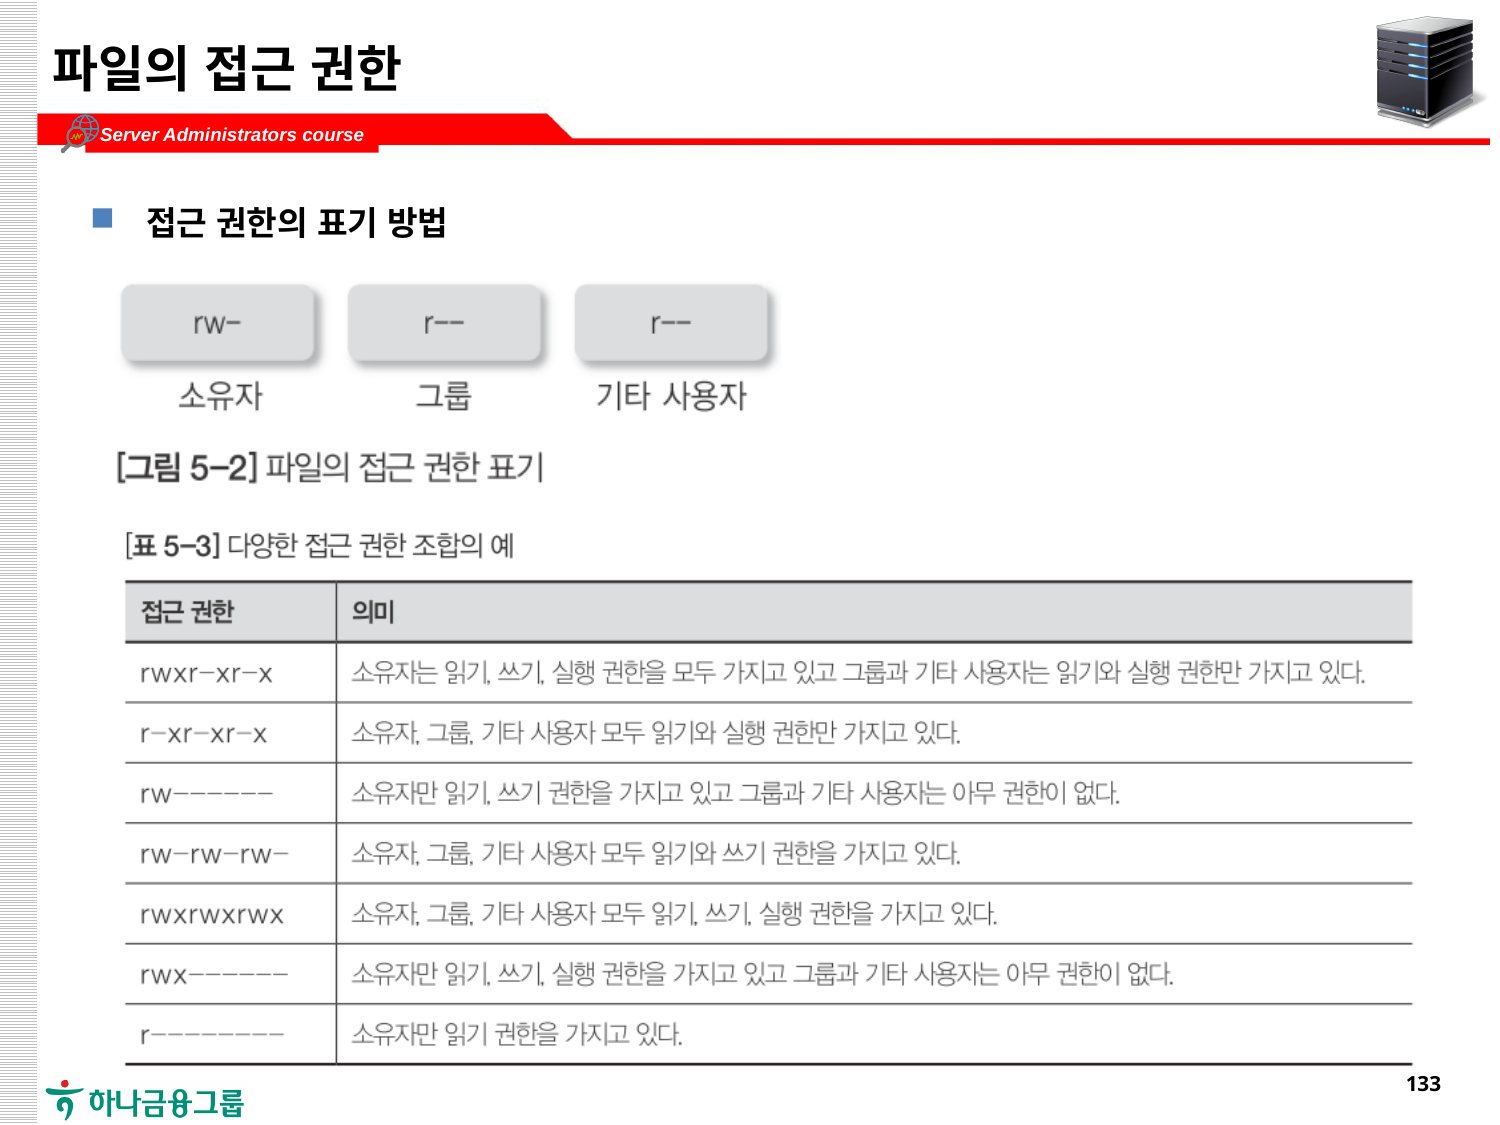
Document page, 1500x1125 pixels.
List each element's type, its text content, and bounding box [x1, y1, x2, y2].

list 접근 권한의 표기 방법 [75, 174, 1436, 1083]
picture [41, 1079, 248, 1121]
picture [100, 278, 788, 492]
picture [38, 7, 1495, 167]
title 파일의 접근 권한 [37, 22, 1425, 113]
picture [123, 526, 1416, 1071]
